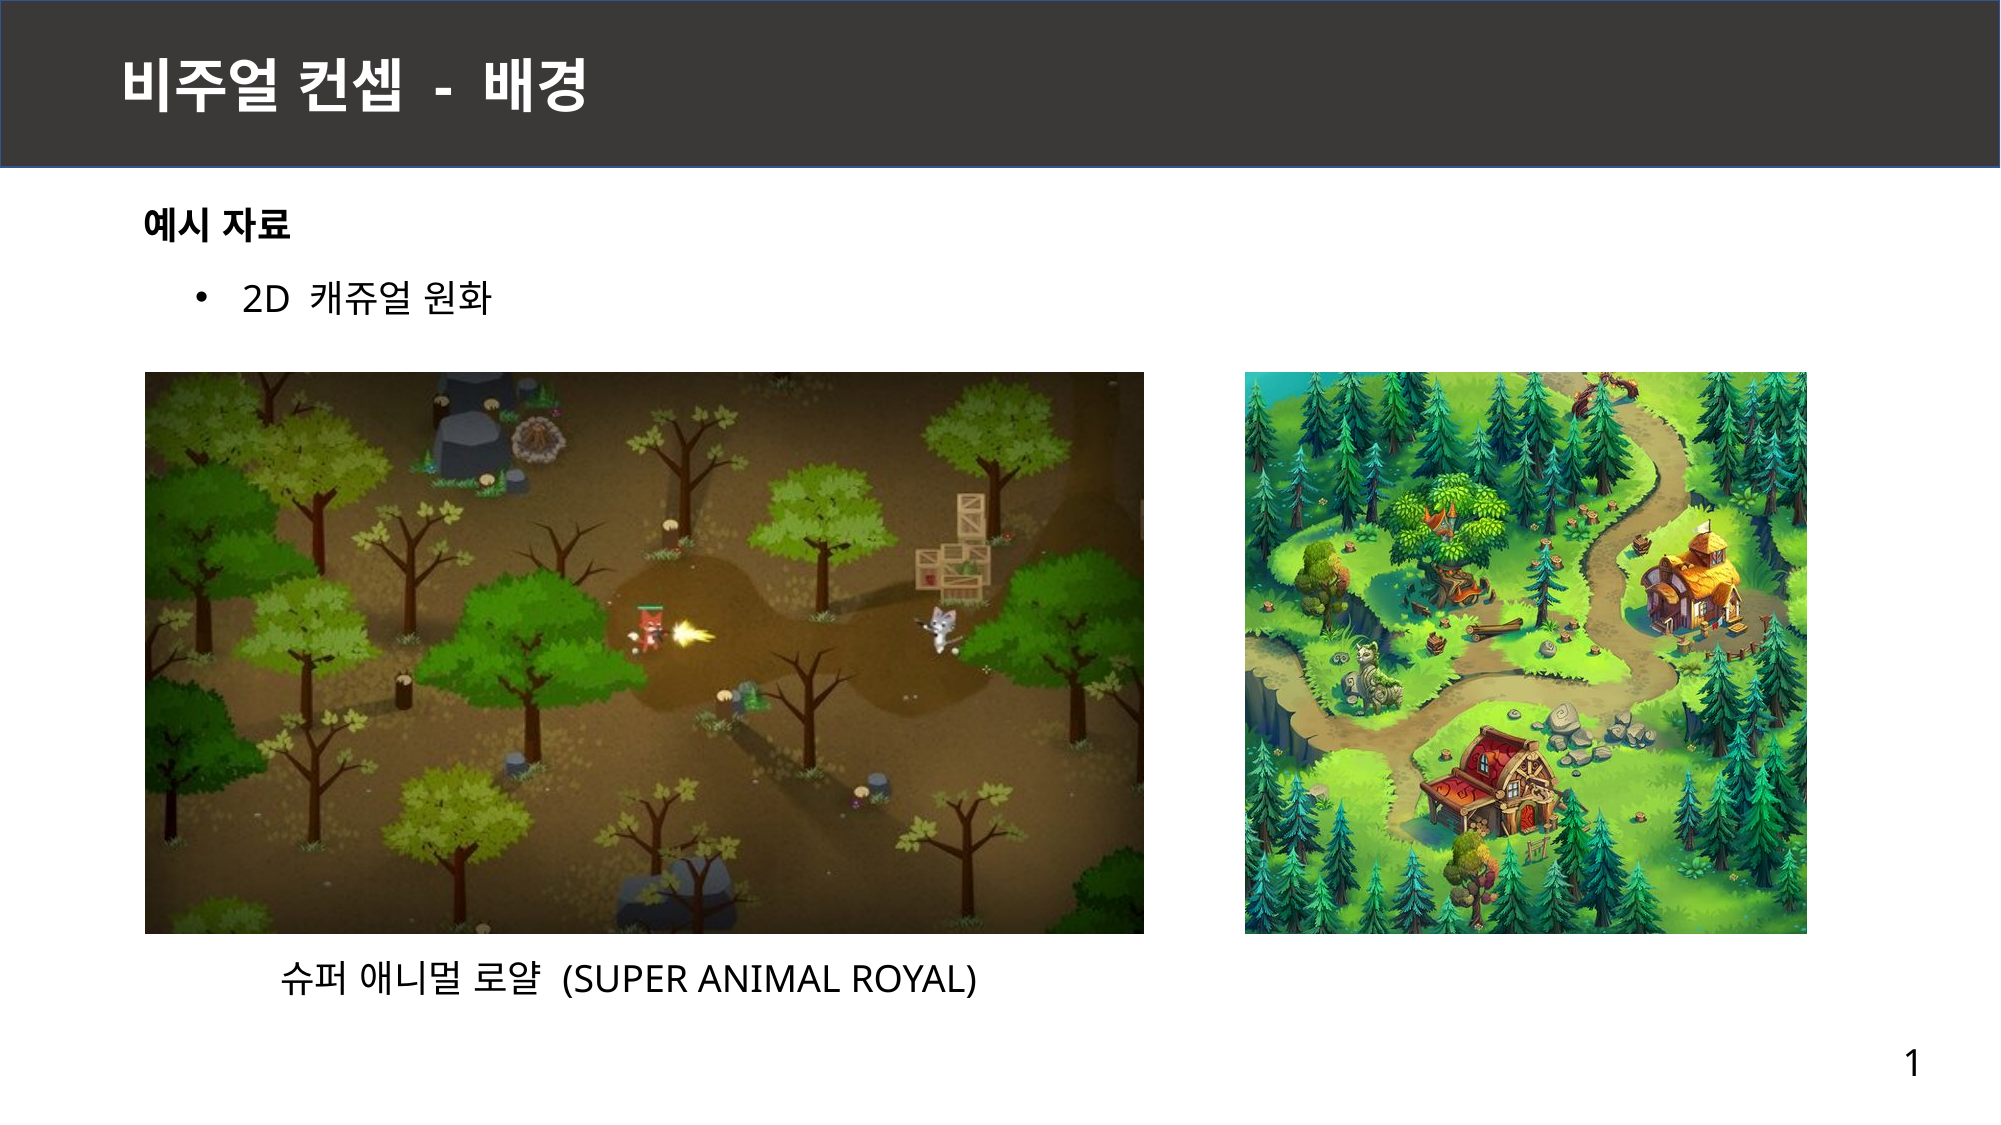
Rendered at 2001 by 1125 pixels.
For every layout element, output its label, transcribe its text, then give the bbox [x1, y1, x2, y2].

text_box 2D 캐쥬얼 원화 [180, 267, 508, 327]
text_box 비주얼 컨셉 - 배경 [106, 41, 800, 127]
text_box 슈퍼 애니멀 로얄 (SUPER ANIMAL ROYAL) [265, 947, 992, 1008]
picture [145, 372, 1144, 934]
text_box 1 [1887, 1031, 1939, 1092]
picture [1245, 372, 1807, 934]
text_box 예시 자료 [128, 194, 1130, 255]
